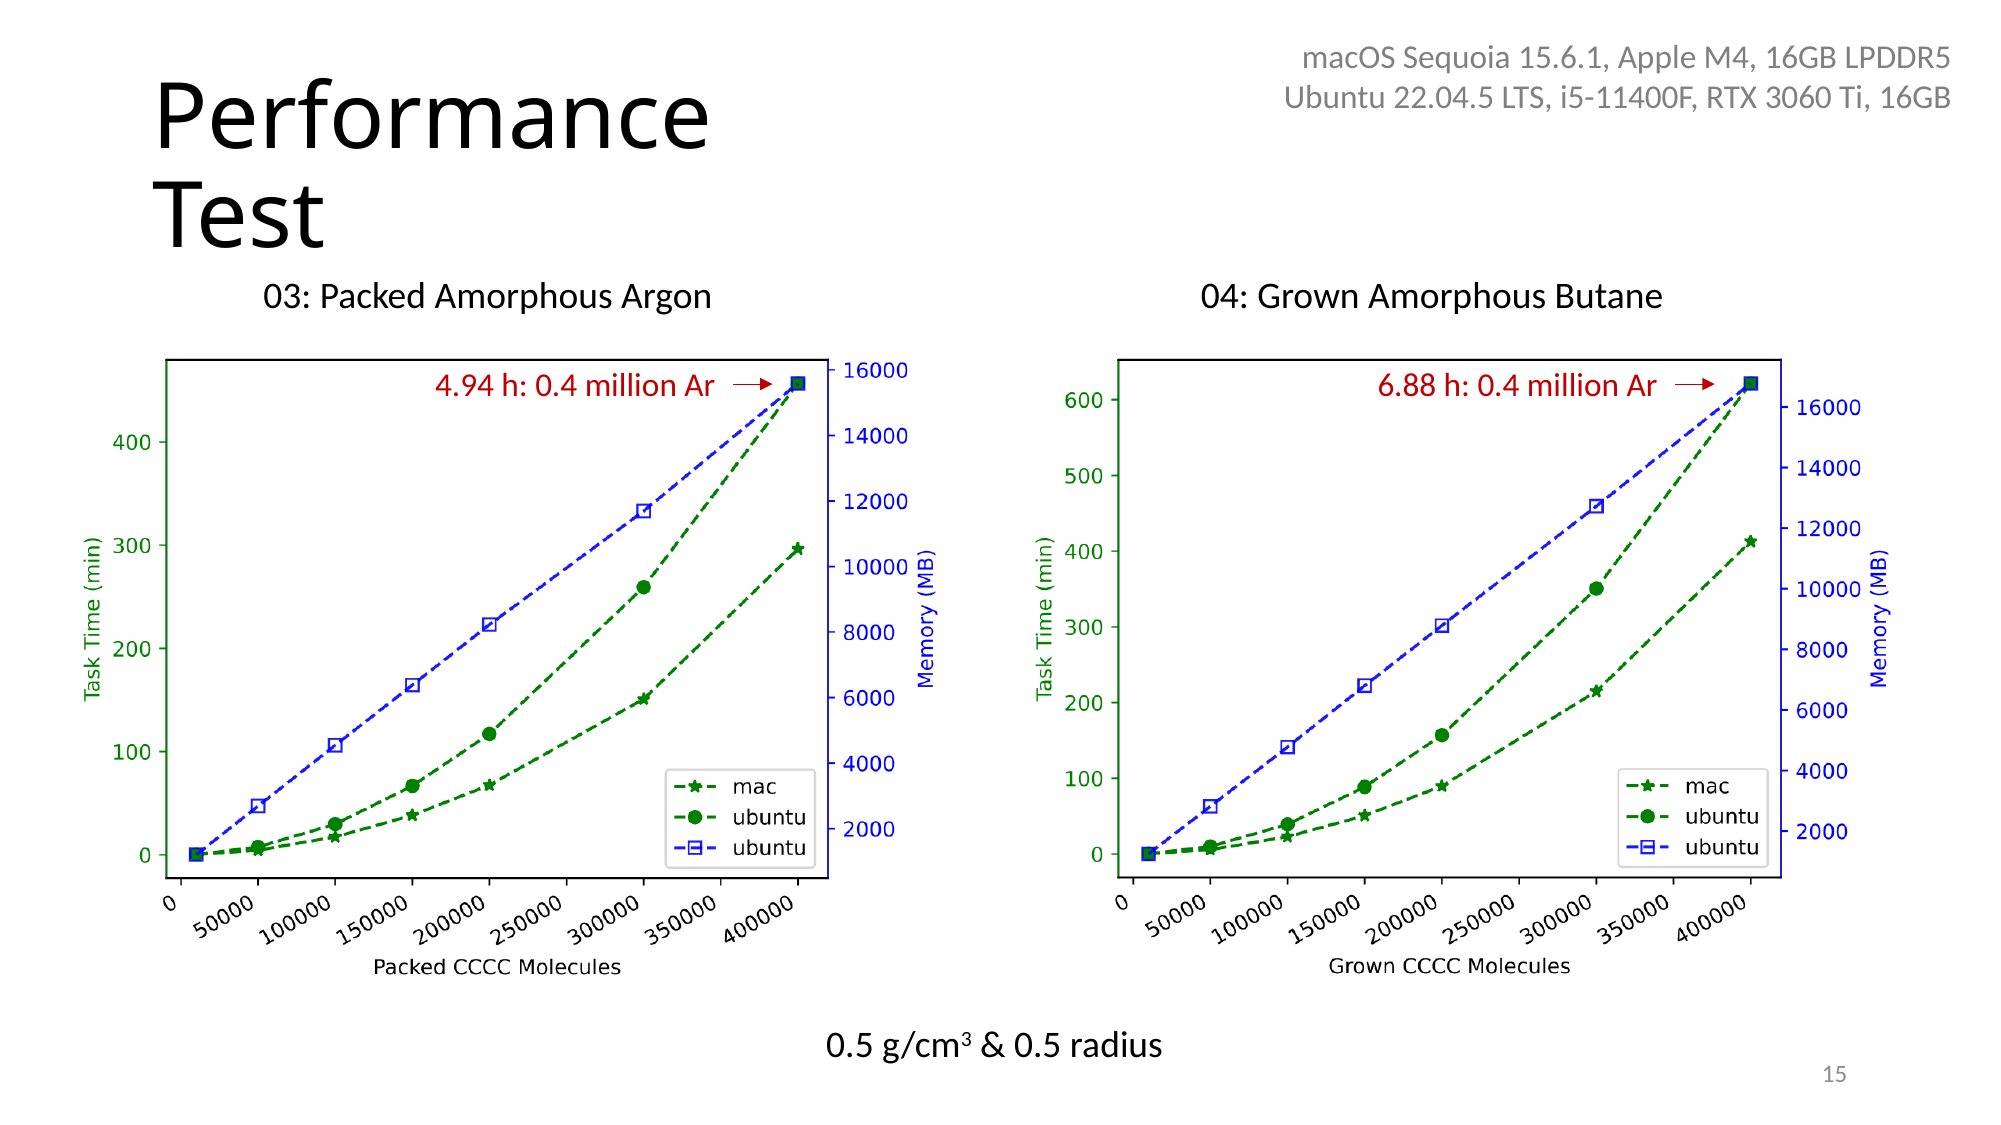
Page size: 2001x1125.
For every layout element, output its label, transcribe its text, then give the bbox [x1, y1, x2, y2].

text_box macOS Sequoia 15.6.1, Apple M4, 16GB LPDDR5 Ubuntu 22.04.5 LTS, i5-11400F, RTX 3060 Ti, 16GB [1268, 27, 1967, 123]
slide_number 15 [1412, 1042, 1863, 1103]
picture [1012, 336, 1913, 1013]
text_box 04: Grown Amorphous Butane [1186, 263, 1687, 324]
text_box 03: Packed Amorphous Argon [248, 263, 733, 324]
title Performance Test [137, 59, 862, 278]
text_box 0.5 g/cm3 & 0.5 radius [811, 1012, 1183, 1073]
picture [59, 337, 960, 1013]
